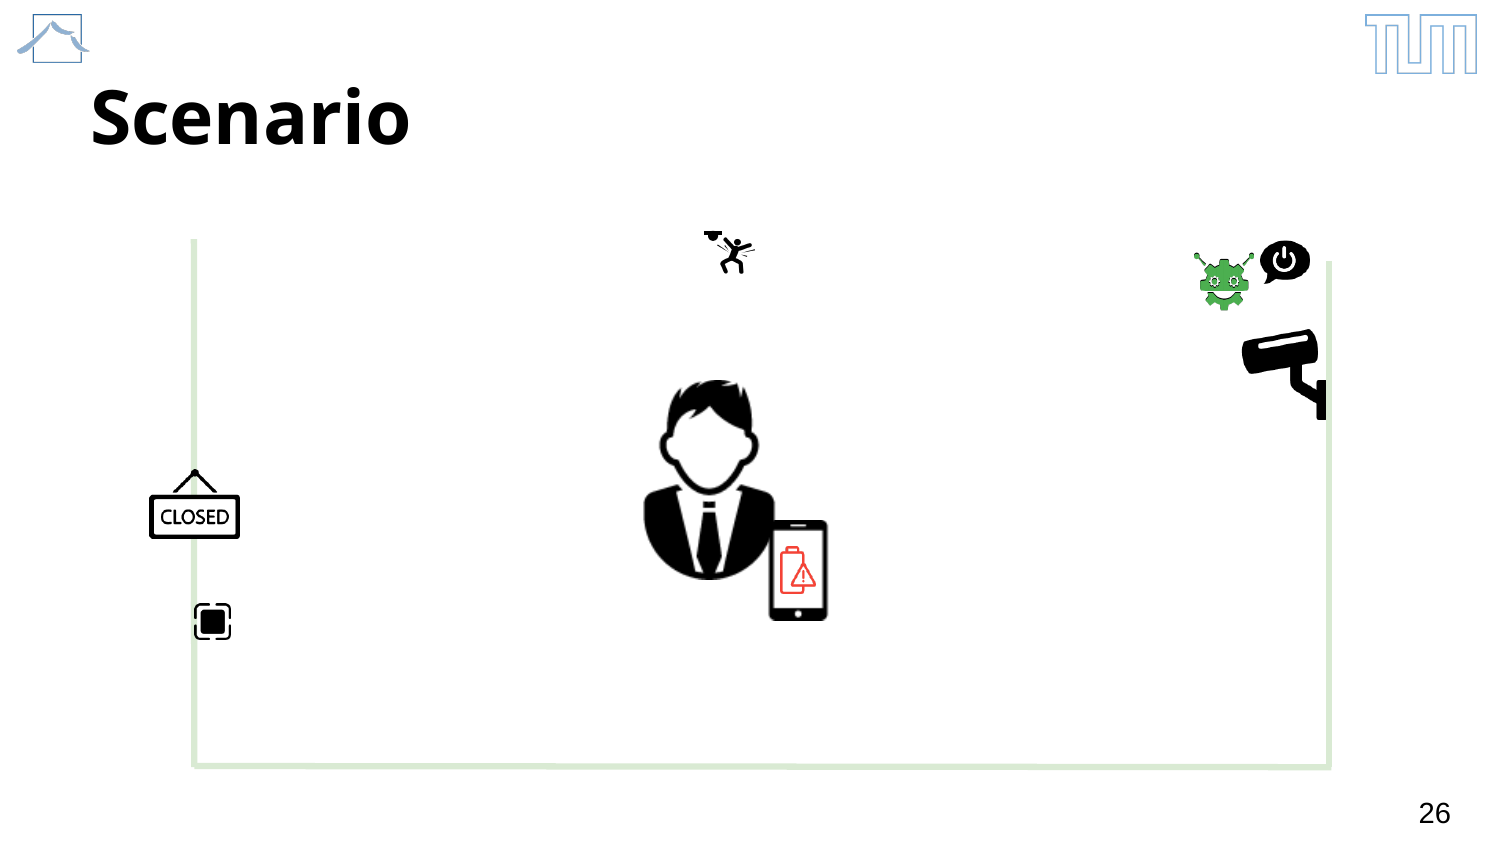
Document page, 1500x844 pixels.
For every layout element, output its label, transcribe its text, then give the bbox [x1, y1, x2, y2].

picture [717, 237, 755, 275]
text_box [1194, 237, 1310, 315]
picture [193, 602, 232, 641]
picture [17, 14, 90, 63]
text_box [609, 379, 849, 621]
title Scenario [75, 33, 1425, 175]
picture [1239, 329, 1328, 420]
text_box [708, 226, 717, 245]
slide_number ‹#› [1403, 779, 1494, 844]
picture [148, 457, 240, 549]
